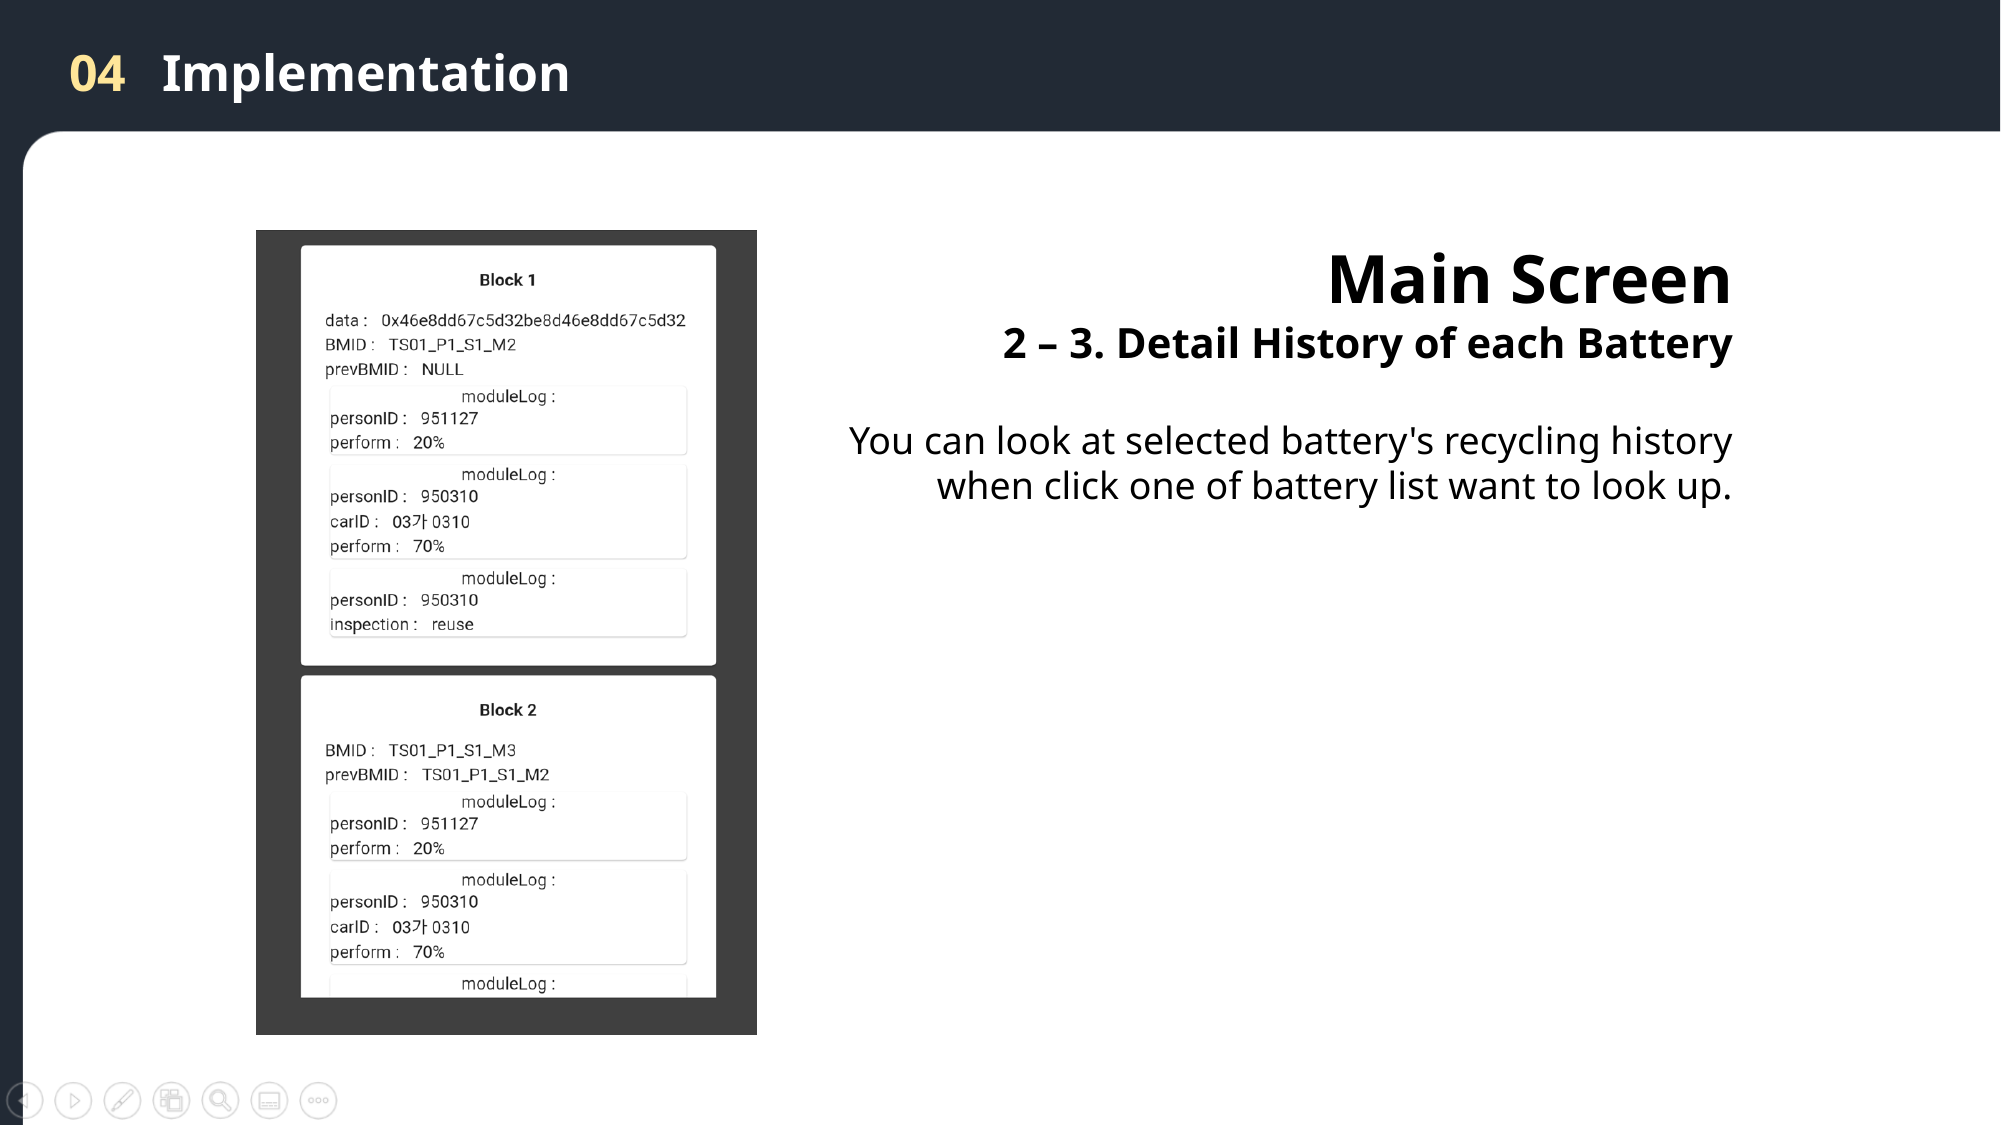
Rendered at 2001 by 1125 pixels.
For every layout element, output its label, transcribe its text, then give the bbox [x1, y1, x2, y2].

text_box Main Screen 2 – 3. Detail History of each Battery You can look at selected battery's recycling history when click one of battery list want to look up. [812, 229, 1749, 559]
picture [0, 0, 2001, 1125]
text_box Implementation [147, 33, 586, 109]
text_box 04 [54, 33, 142, 109]
